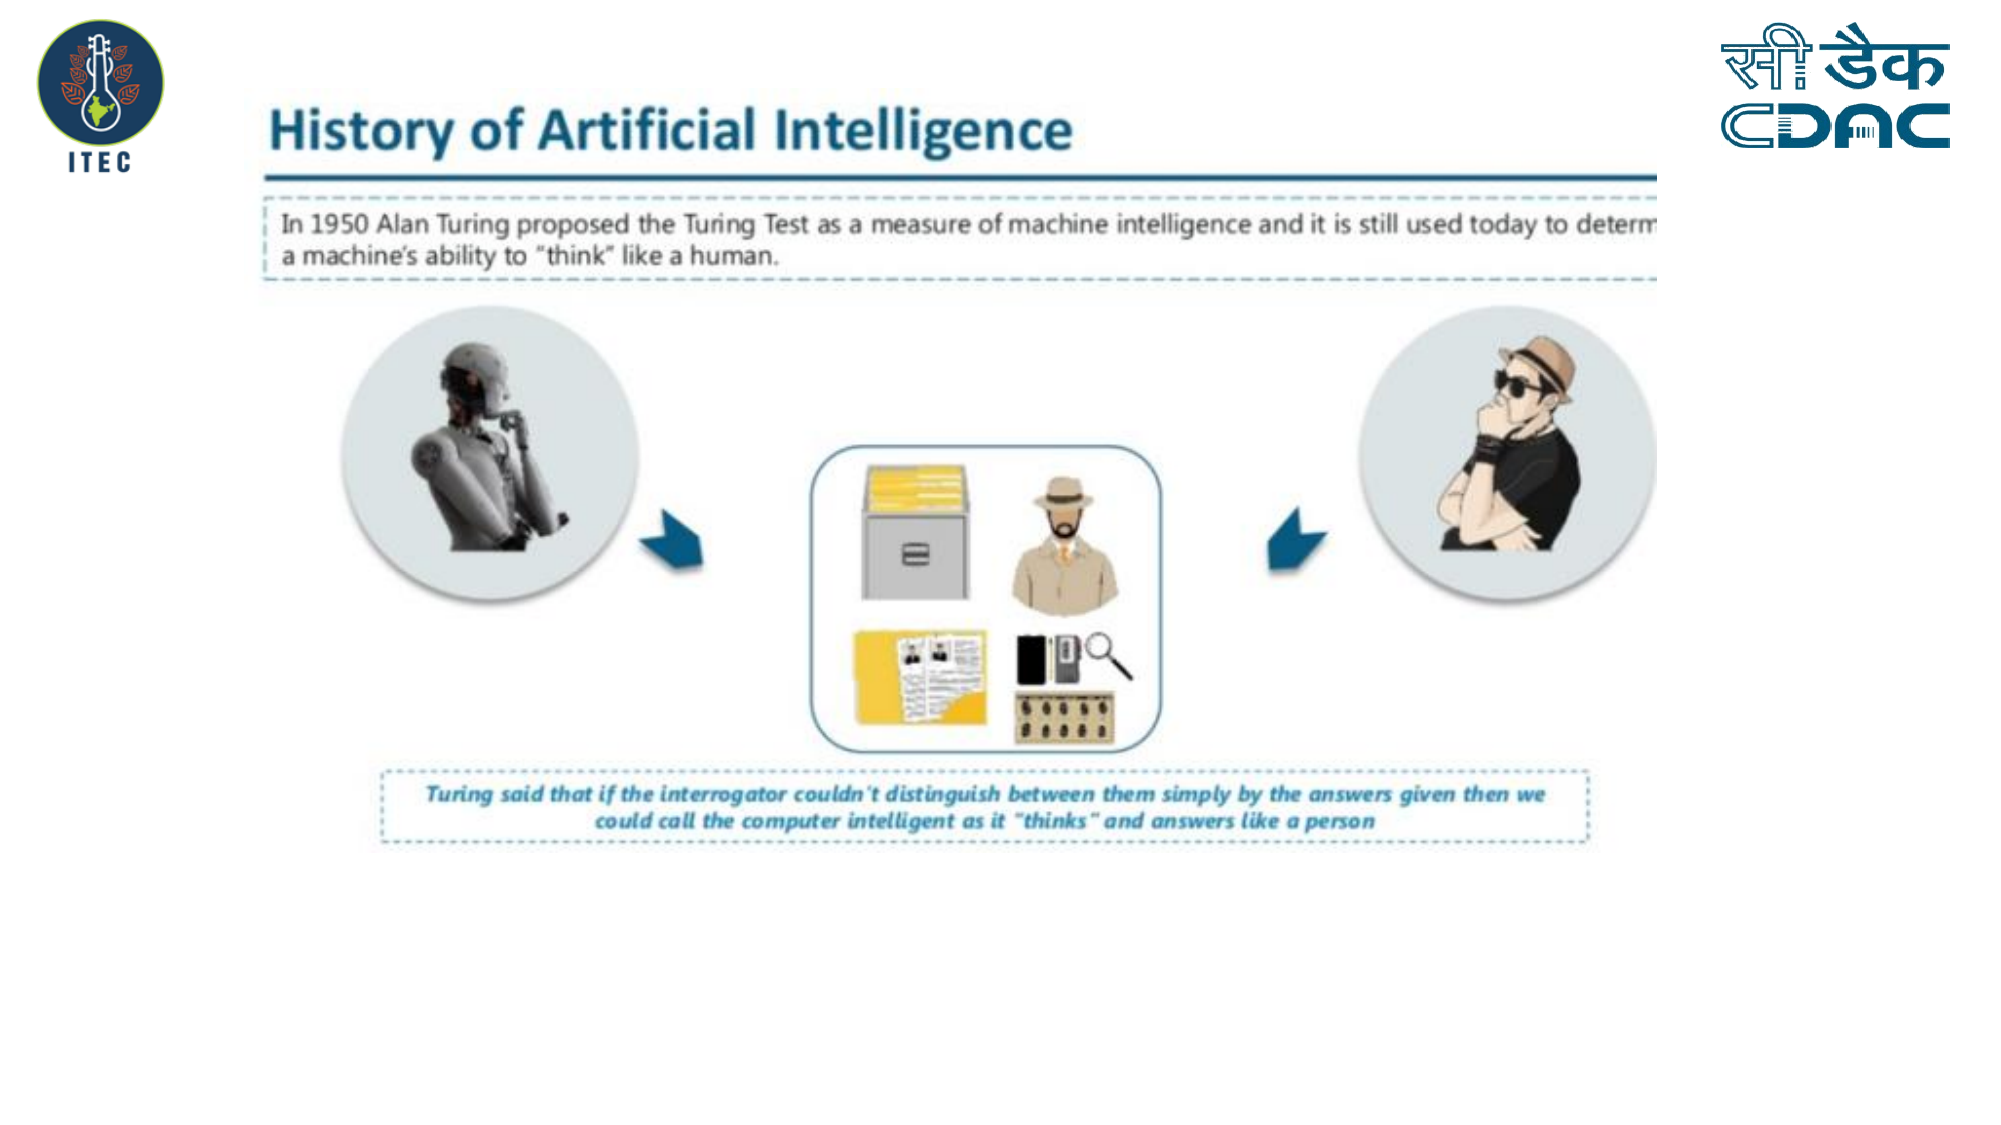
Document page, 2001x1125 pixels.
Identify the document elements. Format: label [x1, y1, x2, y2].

picture [1849, 114, 1880, 148]
picture [1721, 22, 1950, 148]
picture [1721, 129, 1740, 148]
picture [12, 10, 188, 185]
picture [244, 88, 1658, 854]
